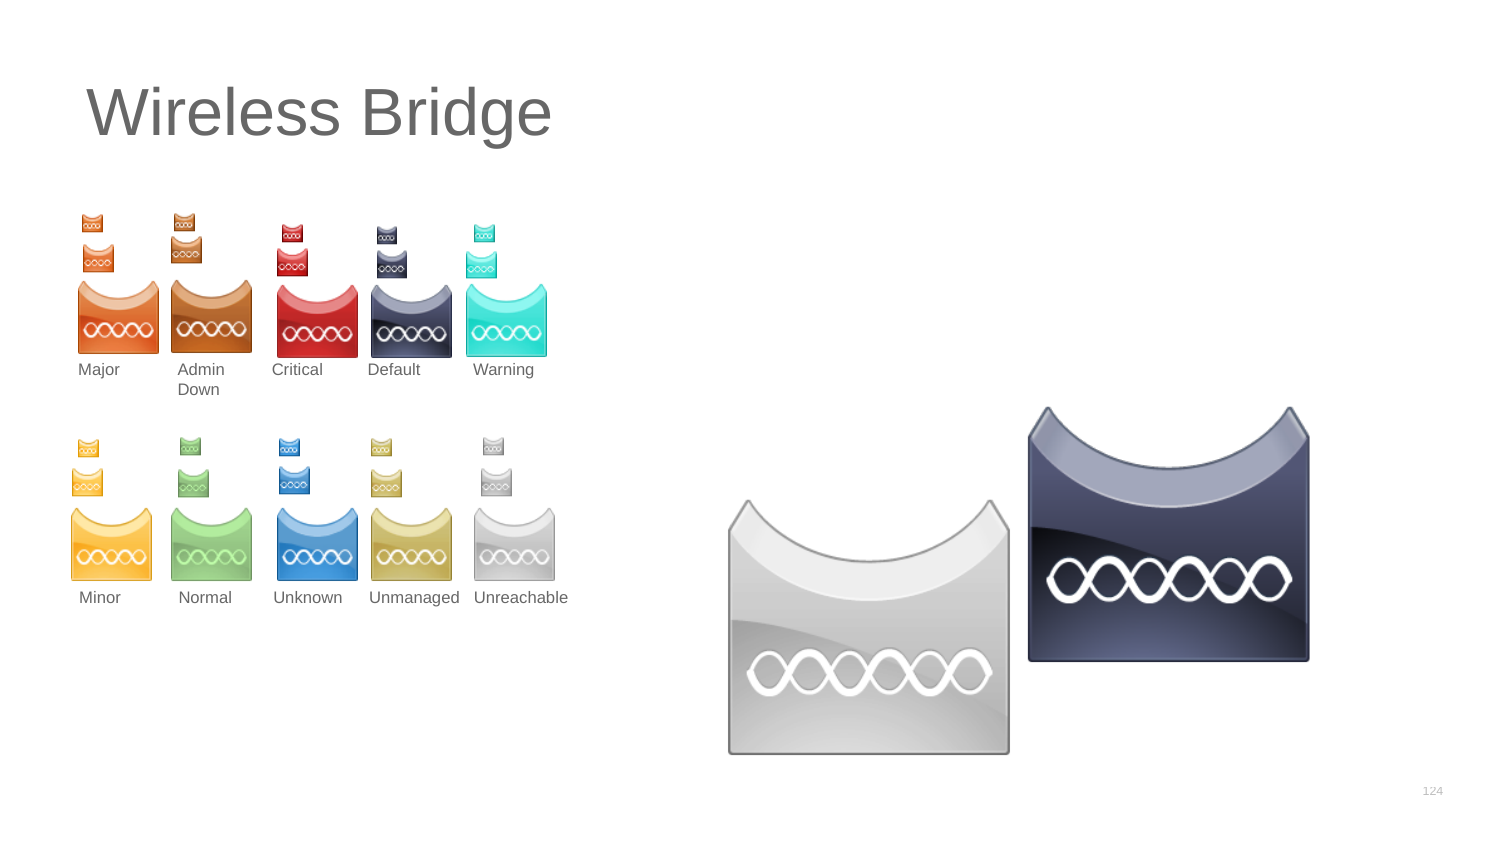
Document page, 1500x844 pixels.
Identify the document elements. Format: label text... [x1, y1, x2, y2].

picture [376, 225, 398, 246]
picture [170, 276, 252, 357]
picture [466, 249, 547, 361]
picture [371, 504, 453, 585]
picture [371, 281, 453, 362]
picture [371, 468, 403, 499]
picture [371, 437, 393, 459]
picture [708, 374, 1331, 789]
picture [279, 465, 311, 496]
picture [277, 281, 358, 362]
picture [170, 504, 252, 585]
picture [82, 243, 114, 274]
title Wireless Bridge [71, 55, 1441, 176]
picture [180, 436, 201, 458]
picture [473, 223, 495, 244]
picture [77, 438, 99, 459]
picture [473, 504, 555, 585]
picture [277, 246, 308, 278]
picture [170, 212, 202, 266]
picture [77, 276, 159, 358]
picture [282, 223, 304, 244]
picture [82, 213, 103, 235]
picture [178, 467, 209, 499]
picture [481, 467, 512, 499]
picture [72, 467, 103, 499]
picture [71, 504, 153, 586]
picture [279, 437, 301, 459]
picture [483, 436, 504, 458]
picture [376, 249, 408, 280]
picture [277, 504, 358, 585]
